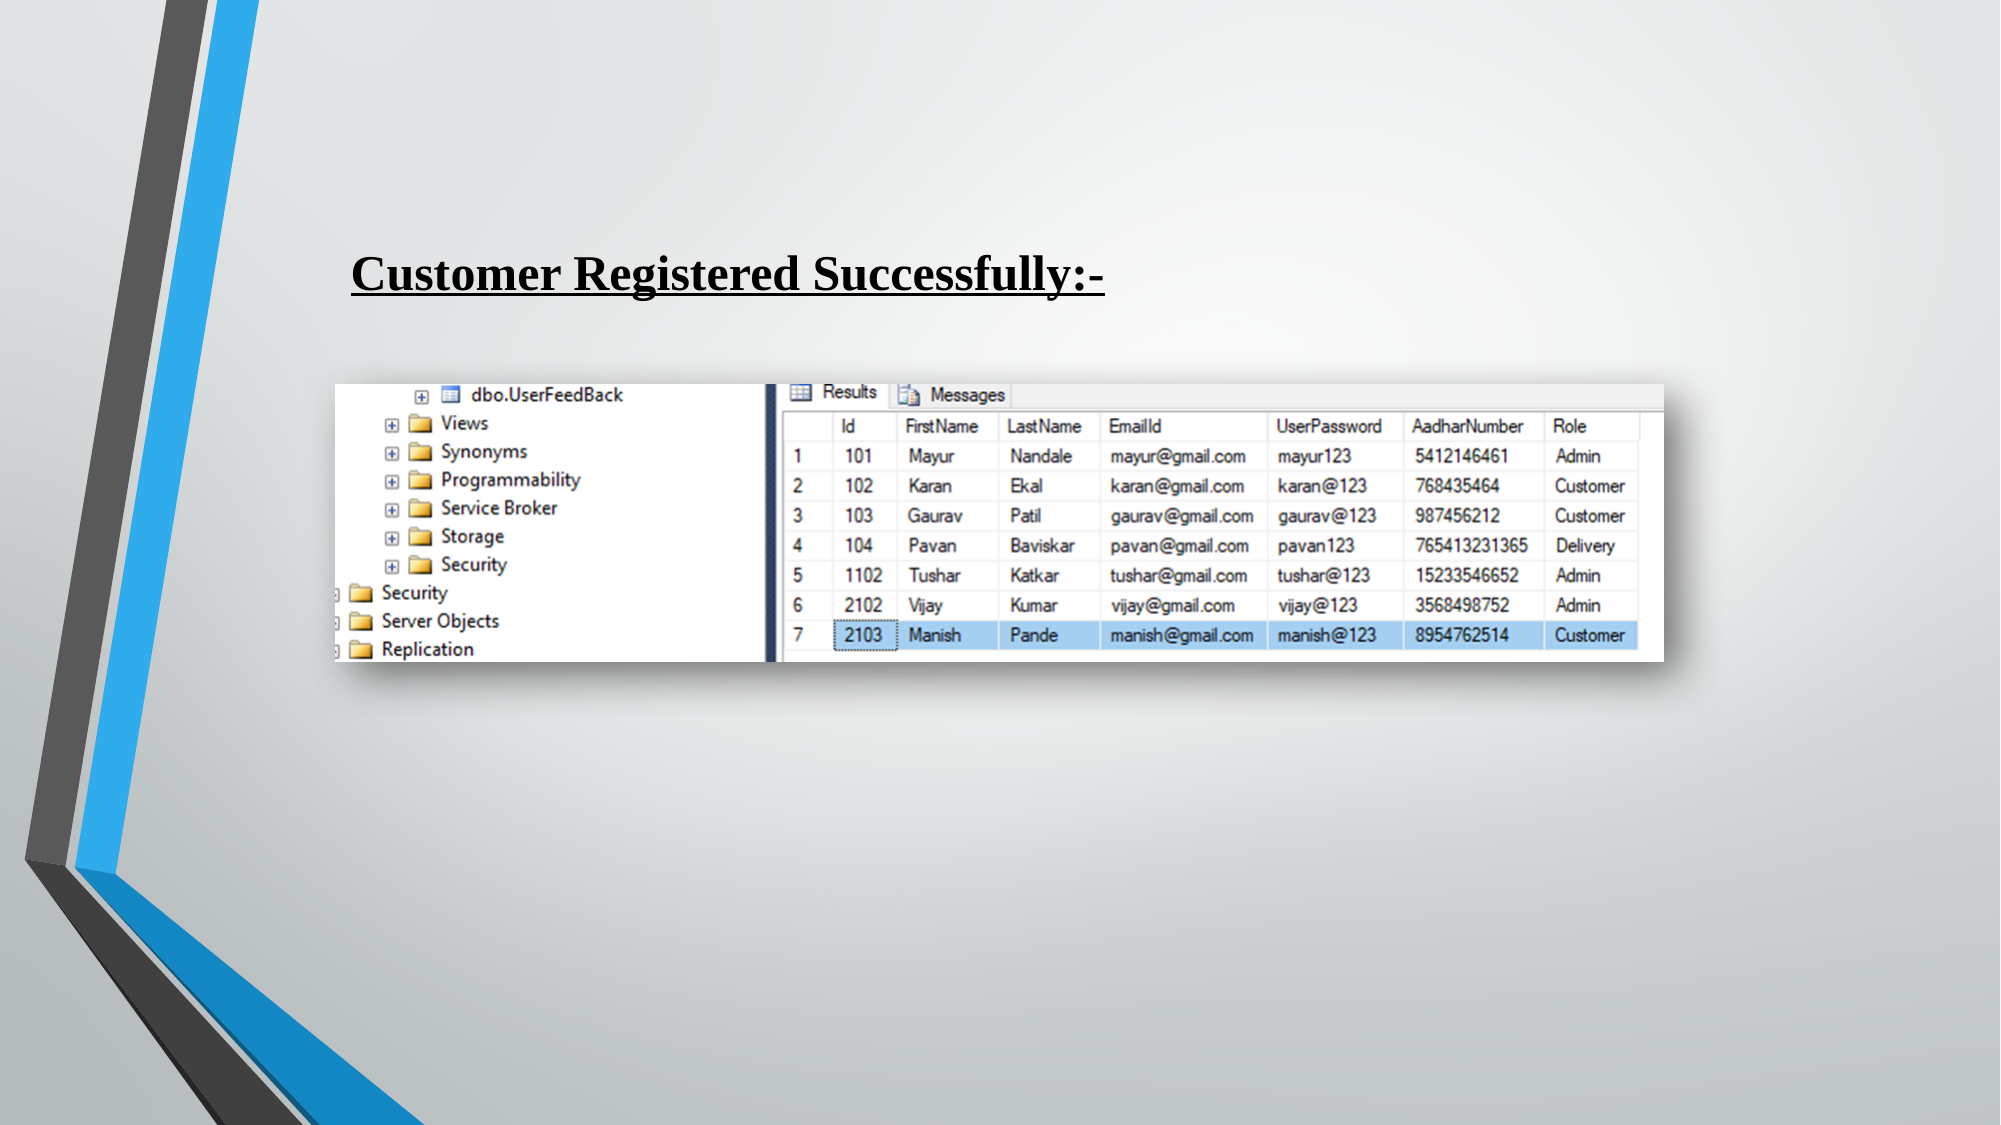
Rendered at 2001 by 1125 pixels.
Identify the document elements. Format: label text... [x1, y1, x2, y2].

text_box Customer Registered Successfully:- [335, 232, 1311, 353]
picture [335, 384, 1665, 663]
